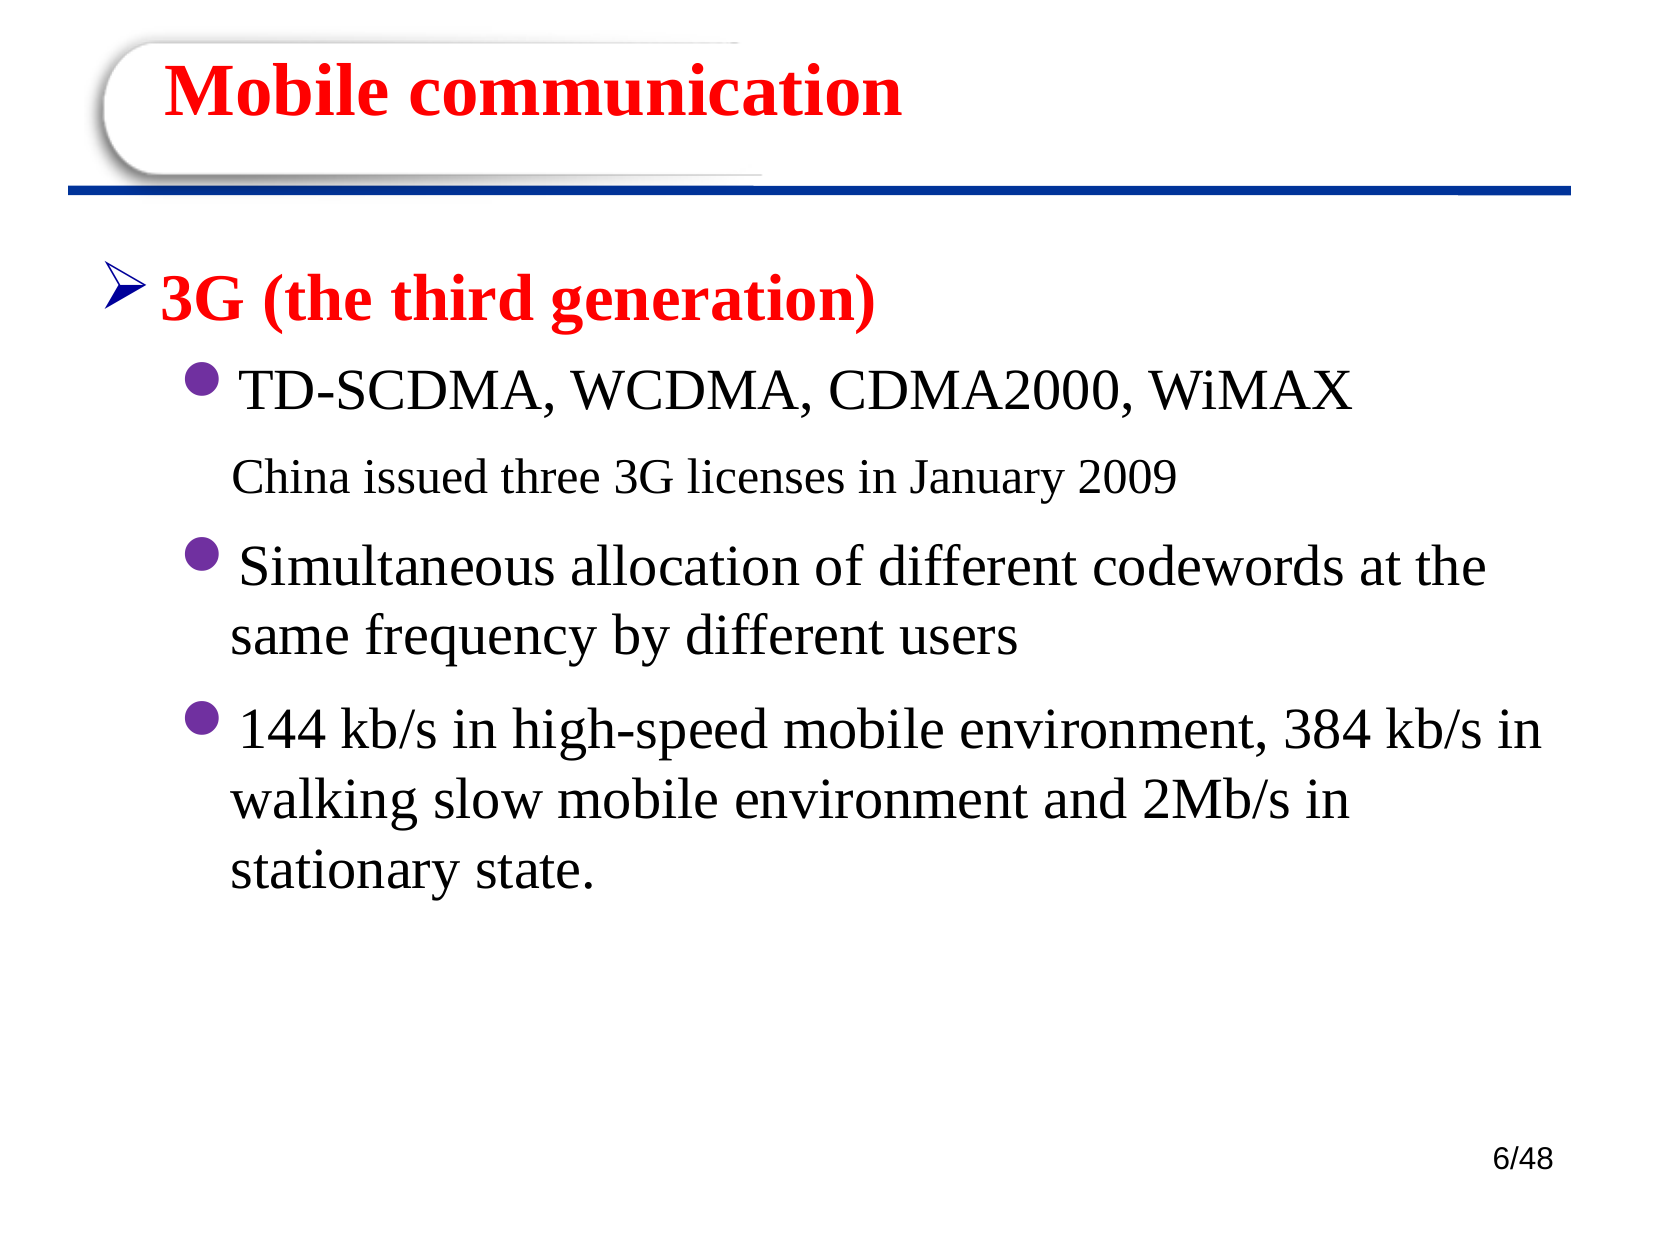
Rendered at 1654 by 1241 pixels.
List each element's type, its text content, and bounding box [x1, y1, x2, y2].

picture [84, 19, 1067, 204]
title Mobile communication [147, 49, 1572, 160]
list 3G (the third generation) TD-SCDMA, WCDMA, CDMA2000, WiMAX China issued three 3G licenses in January 2009 Simultaneous allocation of different codewords at the same frequency by different users 144 kb/s in high-speed mobile environment, 384 kb/s in walking slow mobile environment and 2Mb/s in stationary state. [82, 229, 1572, 1103]
slide_number 6/48 [1185, 1129, 1572, 1216]
